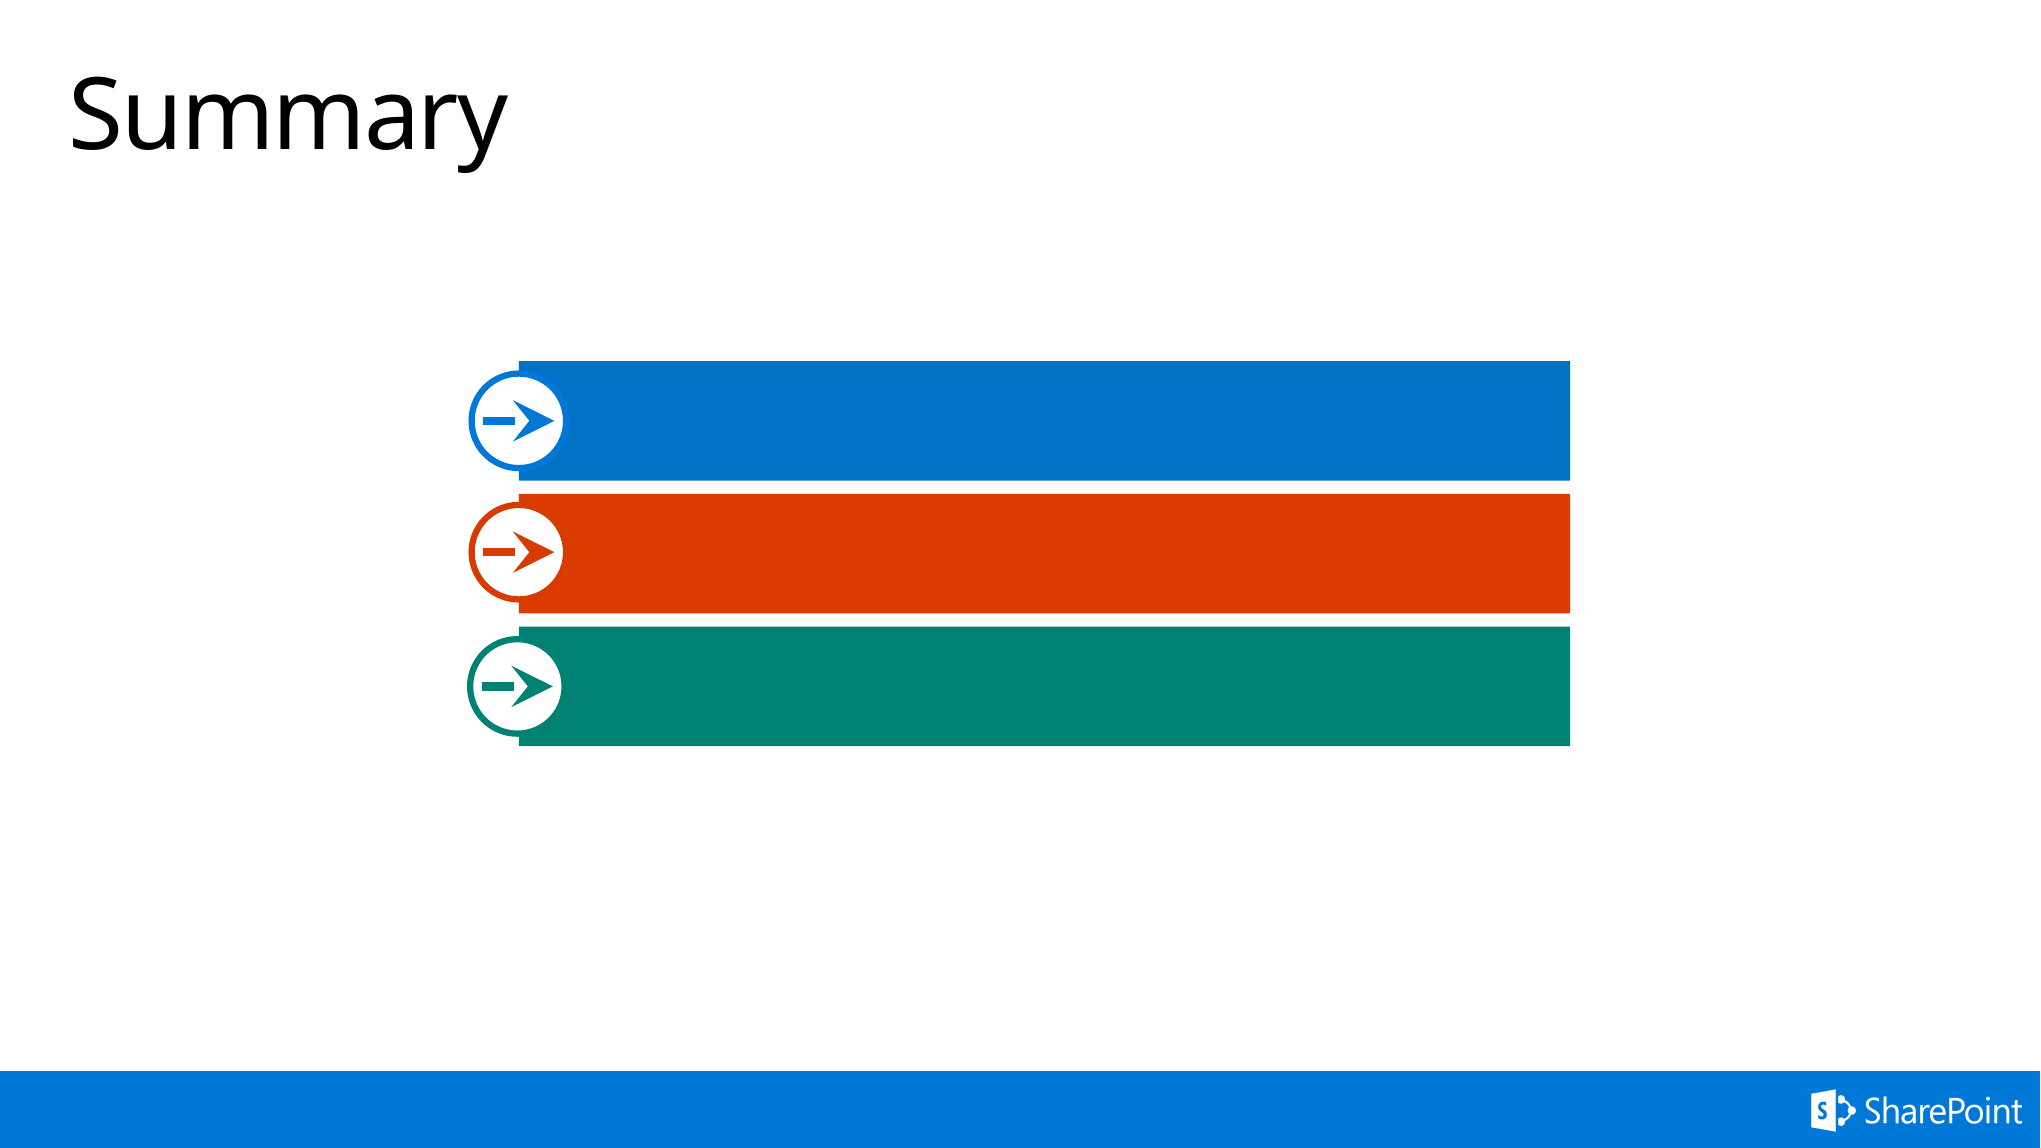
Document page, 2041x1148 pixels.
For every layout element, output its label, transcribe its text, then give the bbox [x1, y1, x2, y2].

picture [1793, 1071, 2040, 1148]
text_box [469, 360, 1571, 747]
title Summary [45, 48, 1996, 199]
